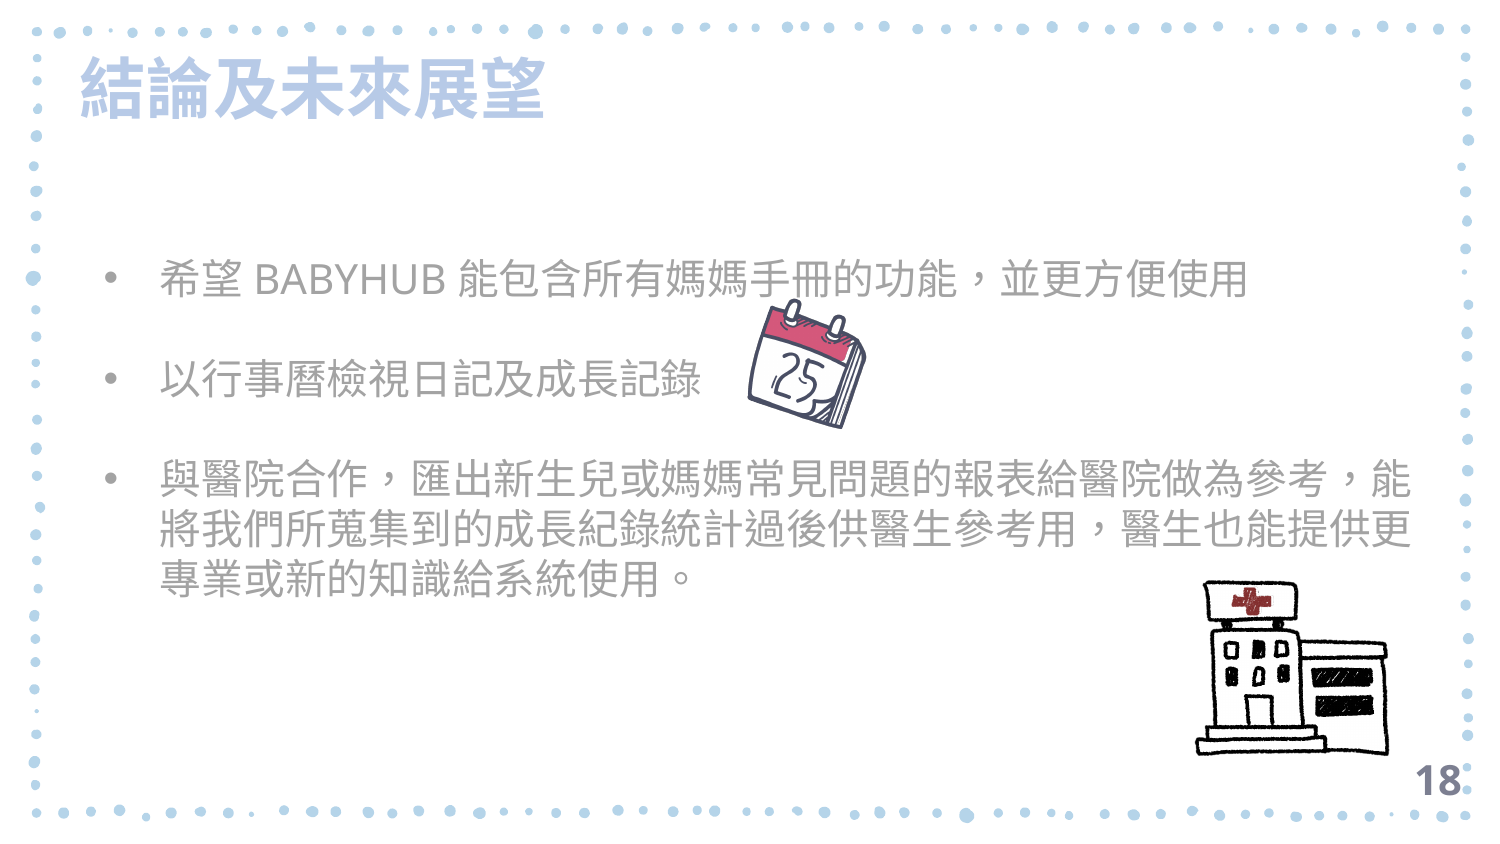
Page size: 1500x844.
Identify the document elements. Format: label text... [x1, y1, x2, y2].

picture [739, 292, 877, 432]
text_box 18 [1399, 746, 1477, 811]
text_box 希望BABYHUB能包含所有媽媽手冊的功能，並更方便使用 以行事曆檢視日記及成長記錄 與醫院合作，匯出新生兒或媽媽常見問題的報表給醫院做為參考，能將我們所蒐集到的成長紀錄統計過後供醫生參考用，醫生也能提供更專業或新的知識給系統使用。 [88, 237, 1459, 657]
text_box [1174, 551, 1409, 785]
text_box 結論及未來展望 [64, 32, 1273, 173]
